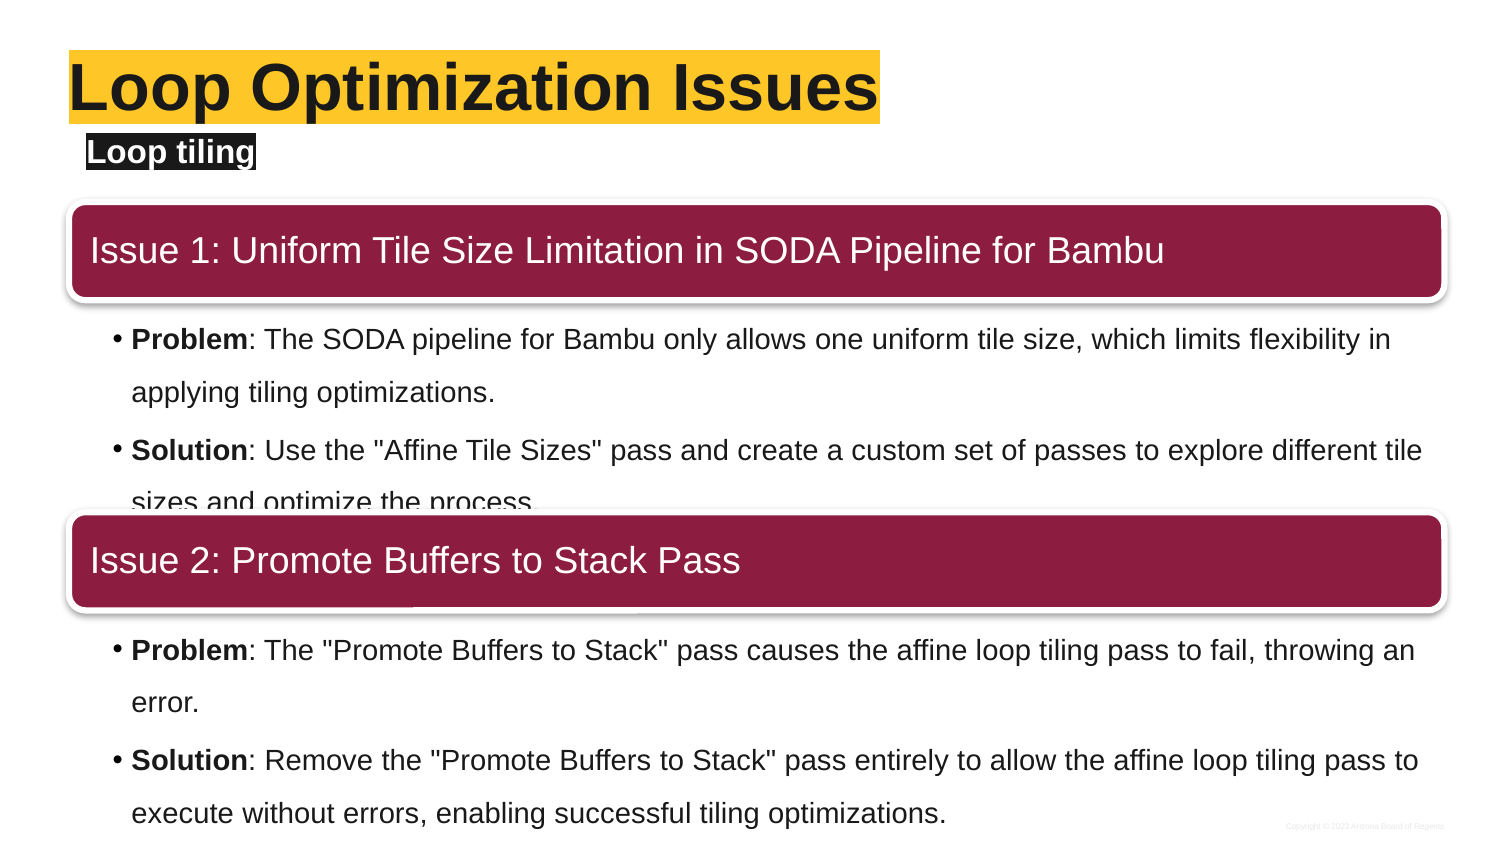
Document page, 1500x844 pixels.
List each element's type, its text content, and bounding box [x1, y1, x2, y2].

subtitle Loop tiling [69, 124, 1446, 171]
title Loop Optimization Issues [68, 52, 1449, 125]
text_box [68, 201, 1445, 823]
